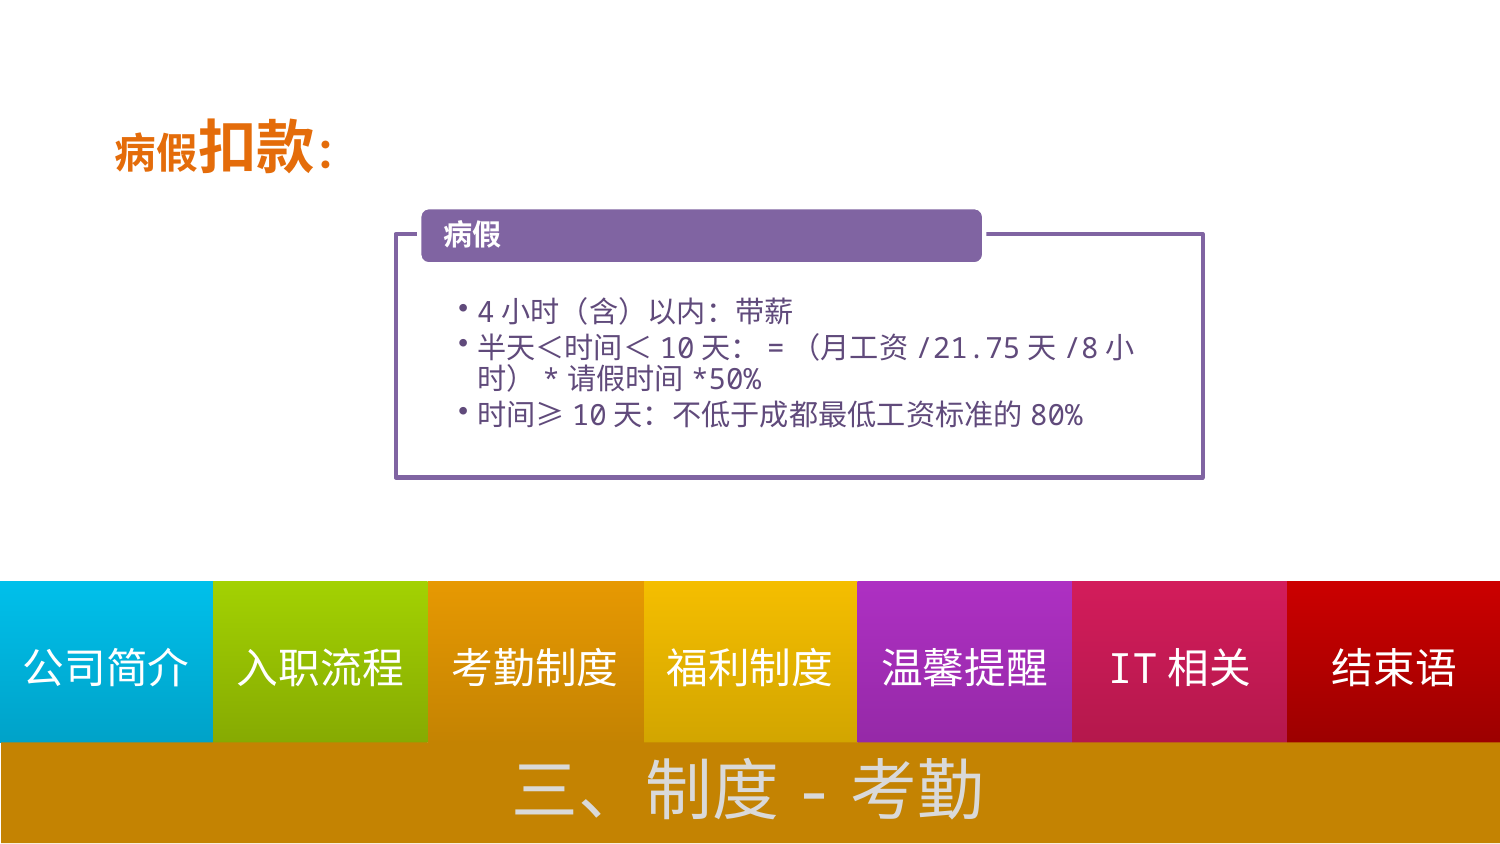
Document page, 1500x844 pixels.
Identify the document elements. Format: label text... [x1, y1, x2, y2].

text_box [395, 138, 1203, 576]
text_box 病假扣款： [100, 102, 427, 188]
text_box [0, 581, 1500, 844]
